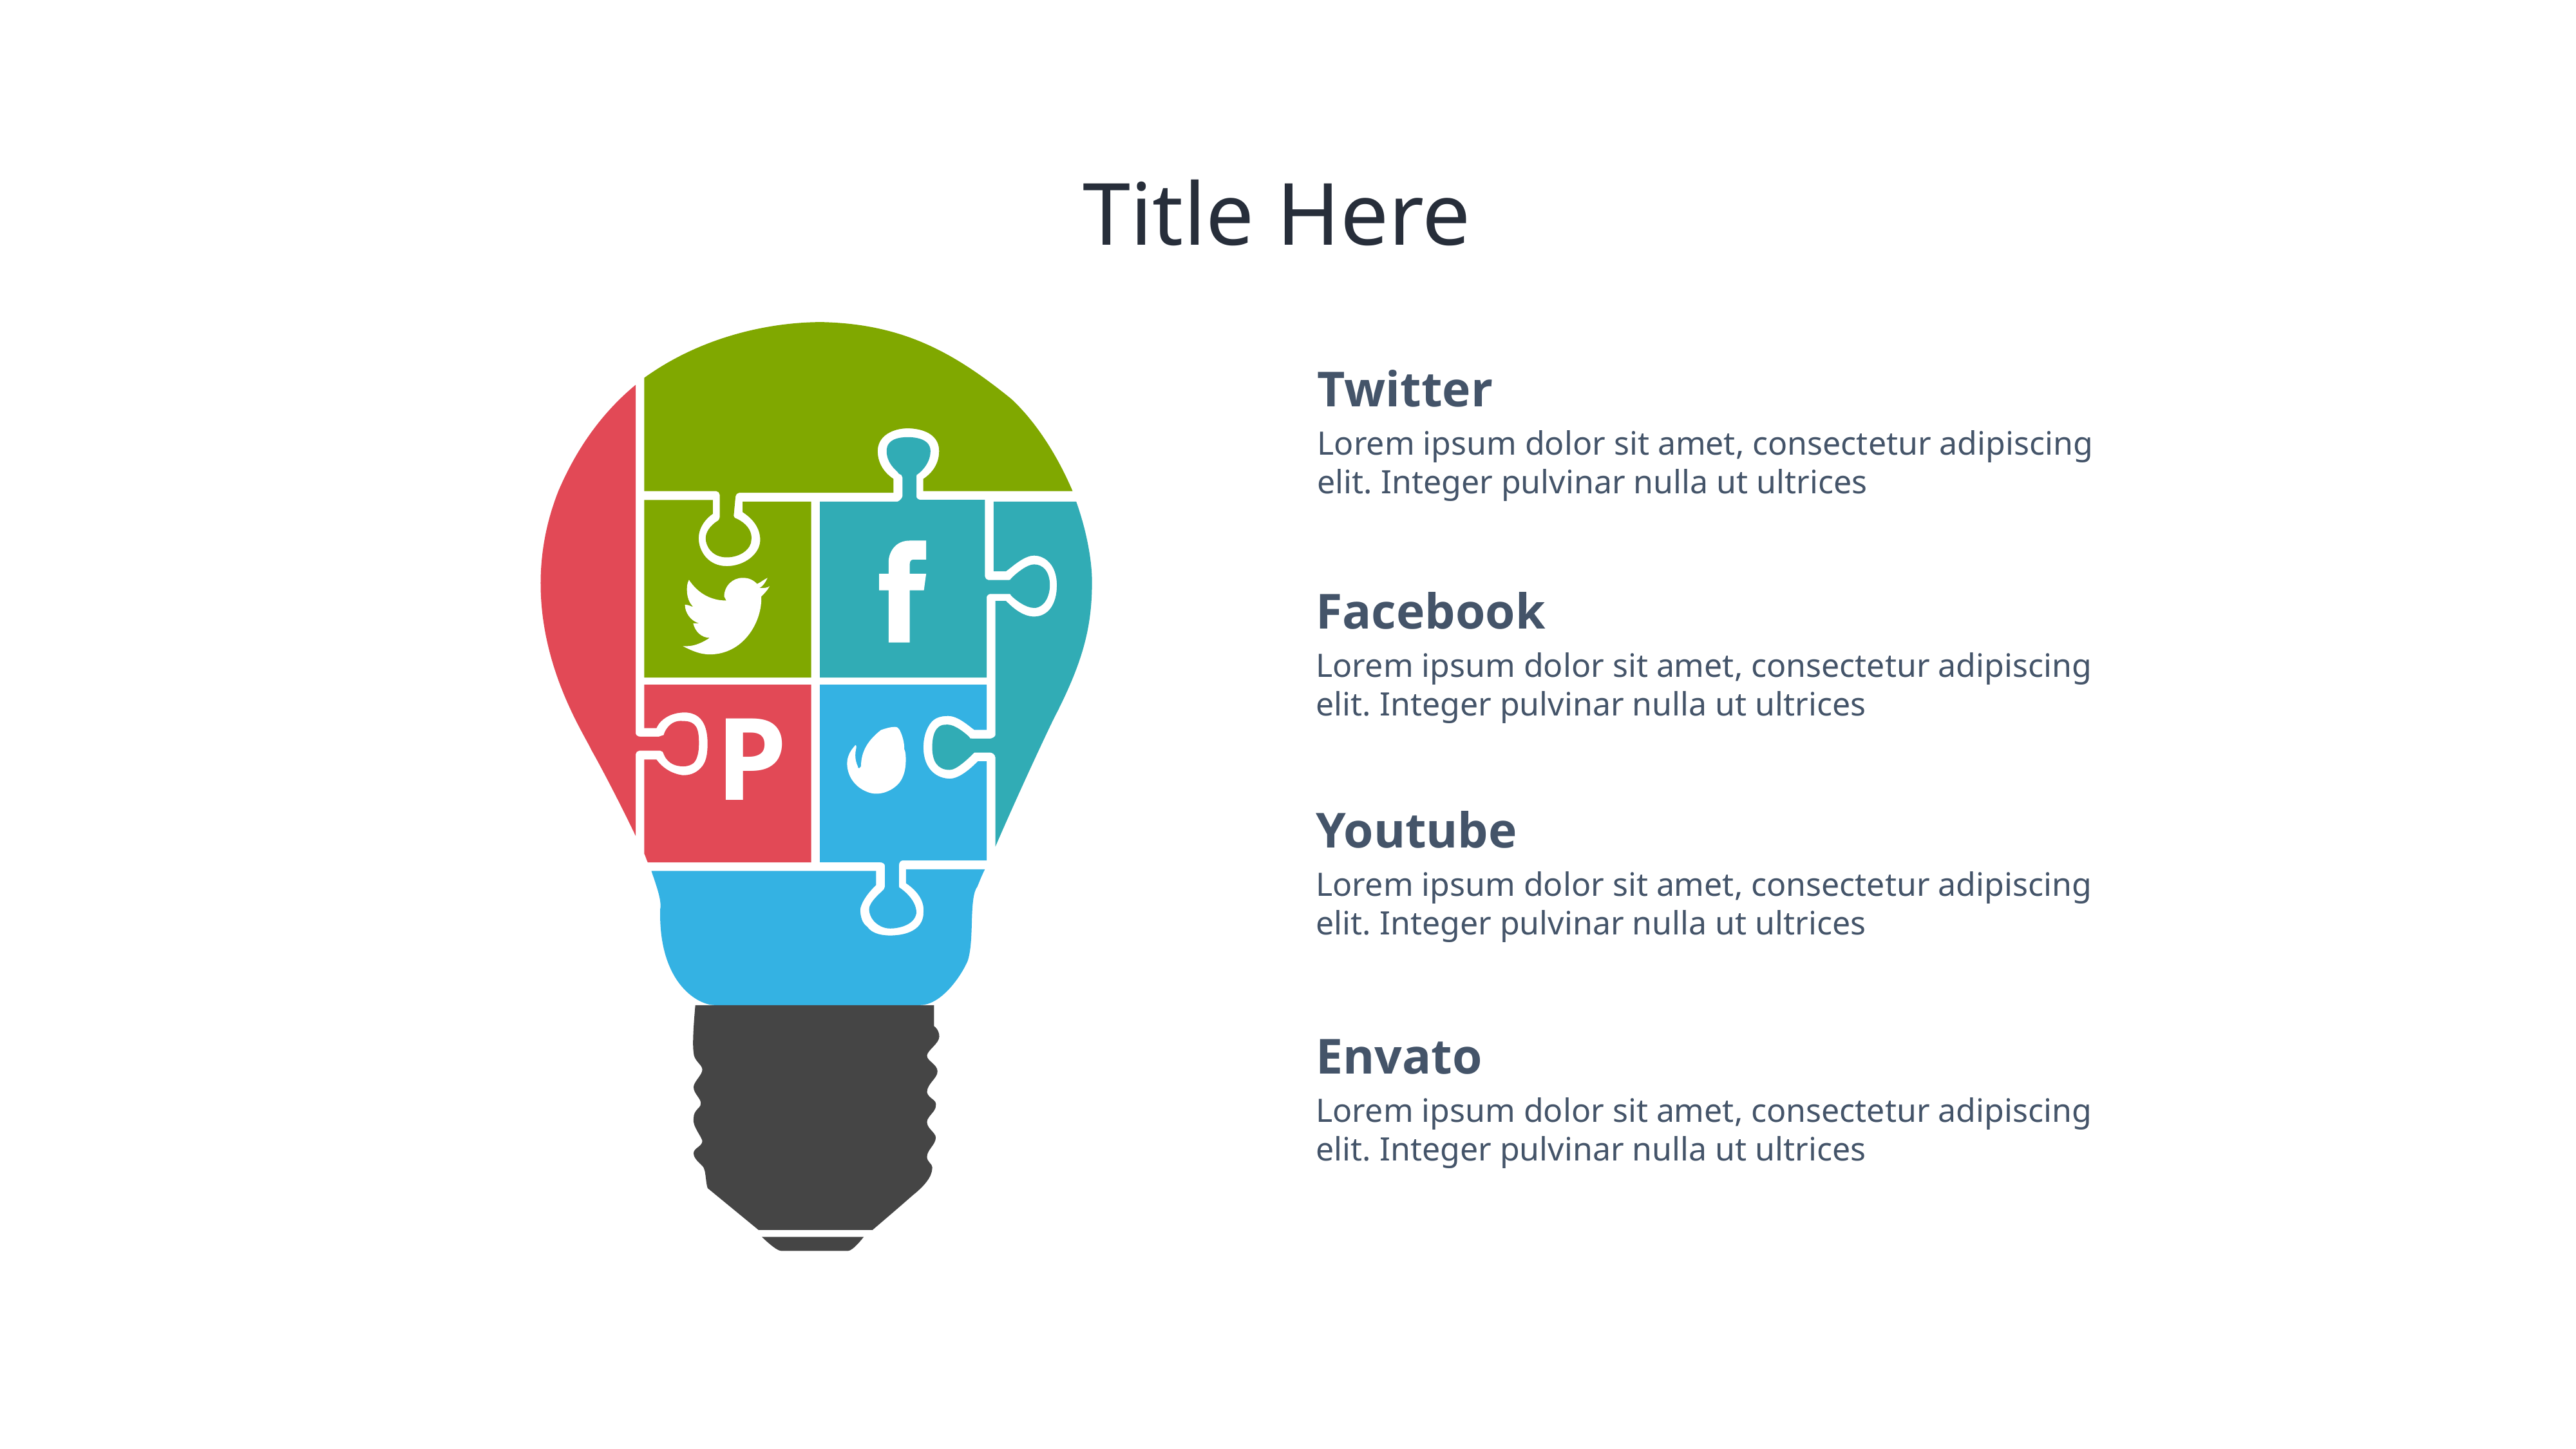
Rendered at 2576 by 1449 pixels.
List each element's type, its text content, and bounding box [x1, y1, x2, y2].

title Title Here [177, 77, 2399, 357]
text_box Facebook Lorem ipsum dolor sit amet, consectetur adipiscing elit. Integer pulvinar nulla ut ultrices [1290, 567, 2131, 735]
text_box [507, 322, 1092, 1251]
text_box Youtube Lorem ipsum dolor sit amet, consectetur adipiscing elit. Integer pulvinar nulla ut ultrices [1290, 786, 2131, 954]
text_box Envato Lorem ipsum dolor sit amet, consectetur adipiscing elit. Integer pulvinar nulla ut ultrices [1290, 1012, 2131, 1180]
text_box Twitter Lorem ipsum dolor sit amet, consectetur adipiscing elit. Integer pulvinar nulla ut ultrices [1291, 357, 2132, 513]
